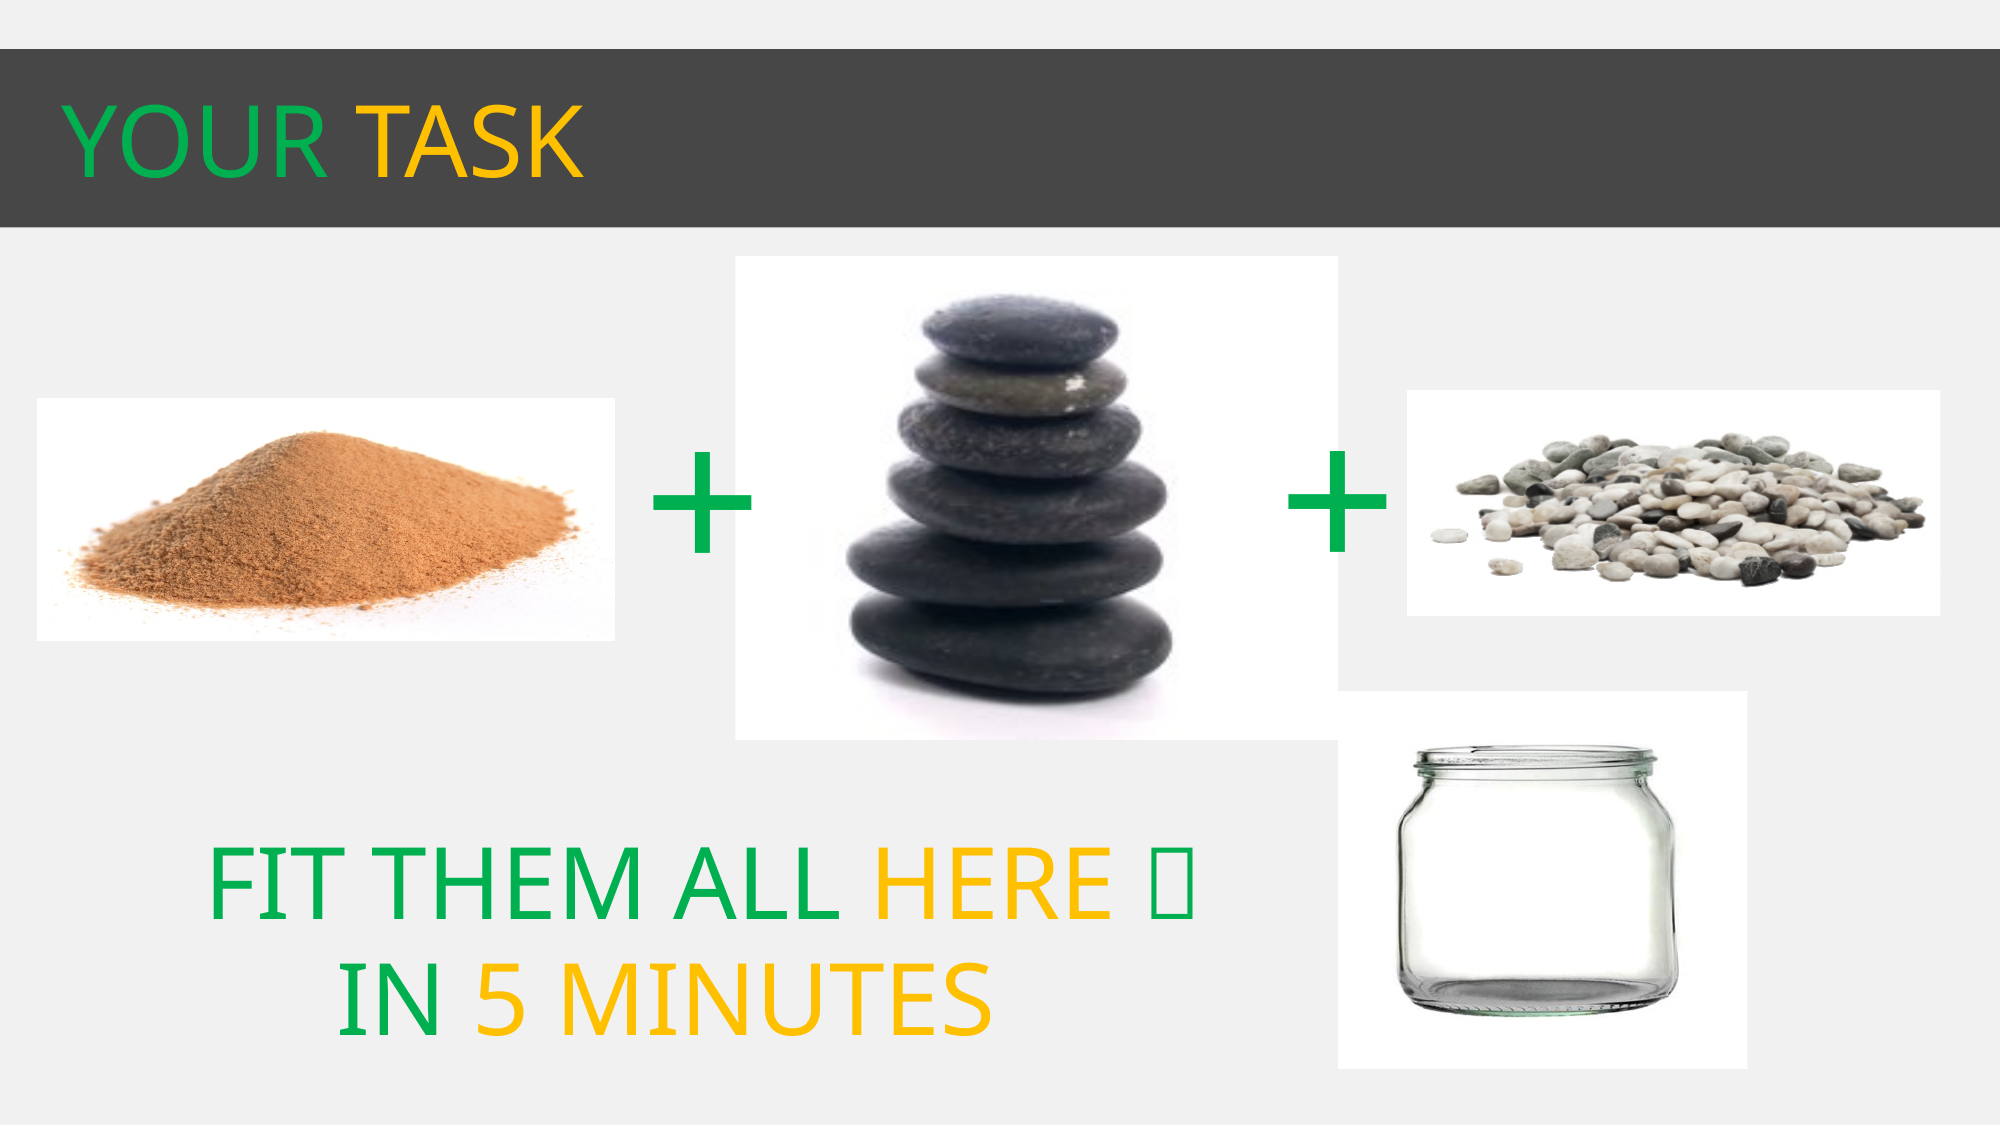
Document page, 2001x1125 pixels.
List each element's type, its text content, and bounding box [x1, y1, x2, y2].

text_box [623, 256, 1338, 741]
text_box + [1342, 359, 1418, 625]
picture [37, 398, 615, 641]
picture [1337, 691, 1748, 1070]
text_box FIT THEM ALL HERE  [0, 812, 1332, 928]
text_box IN 5 MINUTES [0, 928, 1332, 1064]
text_box [0, 47, 2000, 229]
picture [1406, 390, 1941, 616]
text_box YOUR TASK [47, 70, 2000, 205]
